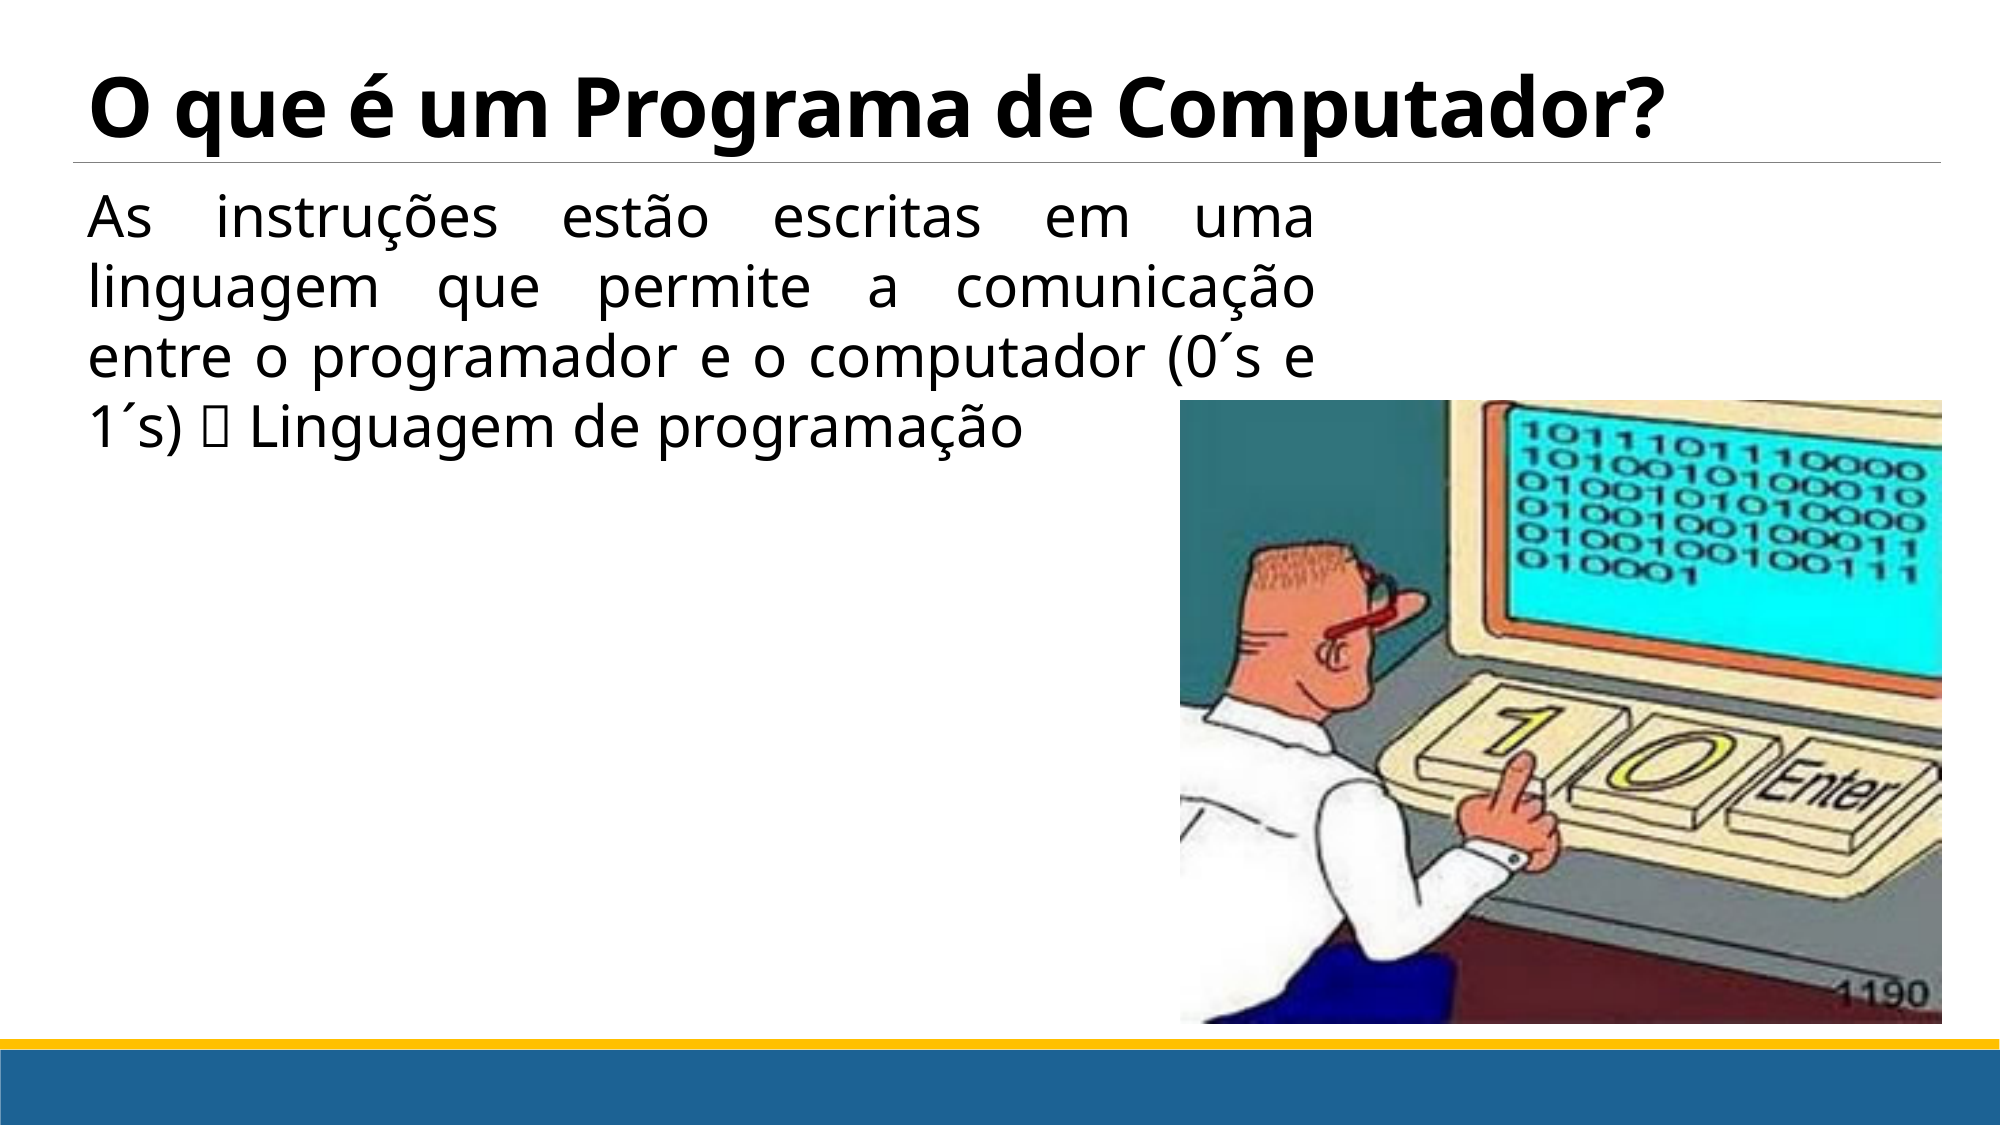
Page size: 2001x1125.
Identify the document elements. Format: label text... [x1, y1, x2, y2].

list As instruções estão escritas em uma linguagem que permite a comunicação entre o programador e o computador (0´s e 1´s)  Linguagem de programação [72, 171, 1317, 1024]
picture [1180, 400, 1942, 1024]
title O que é um Programa de Computador? [72, 47, 1942, 163]
